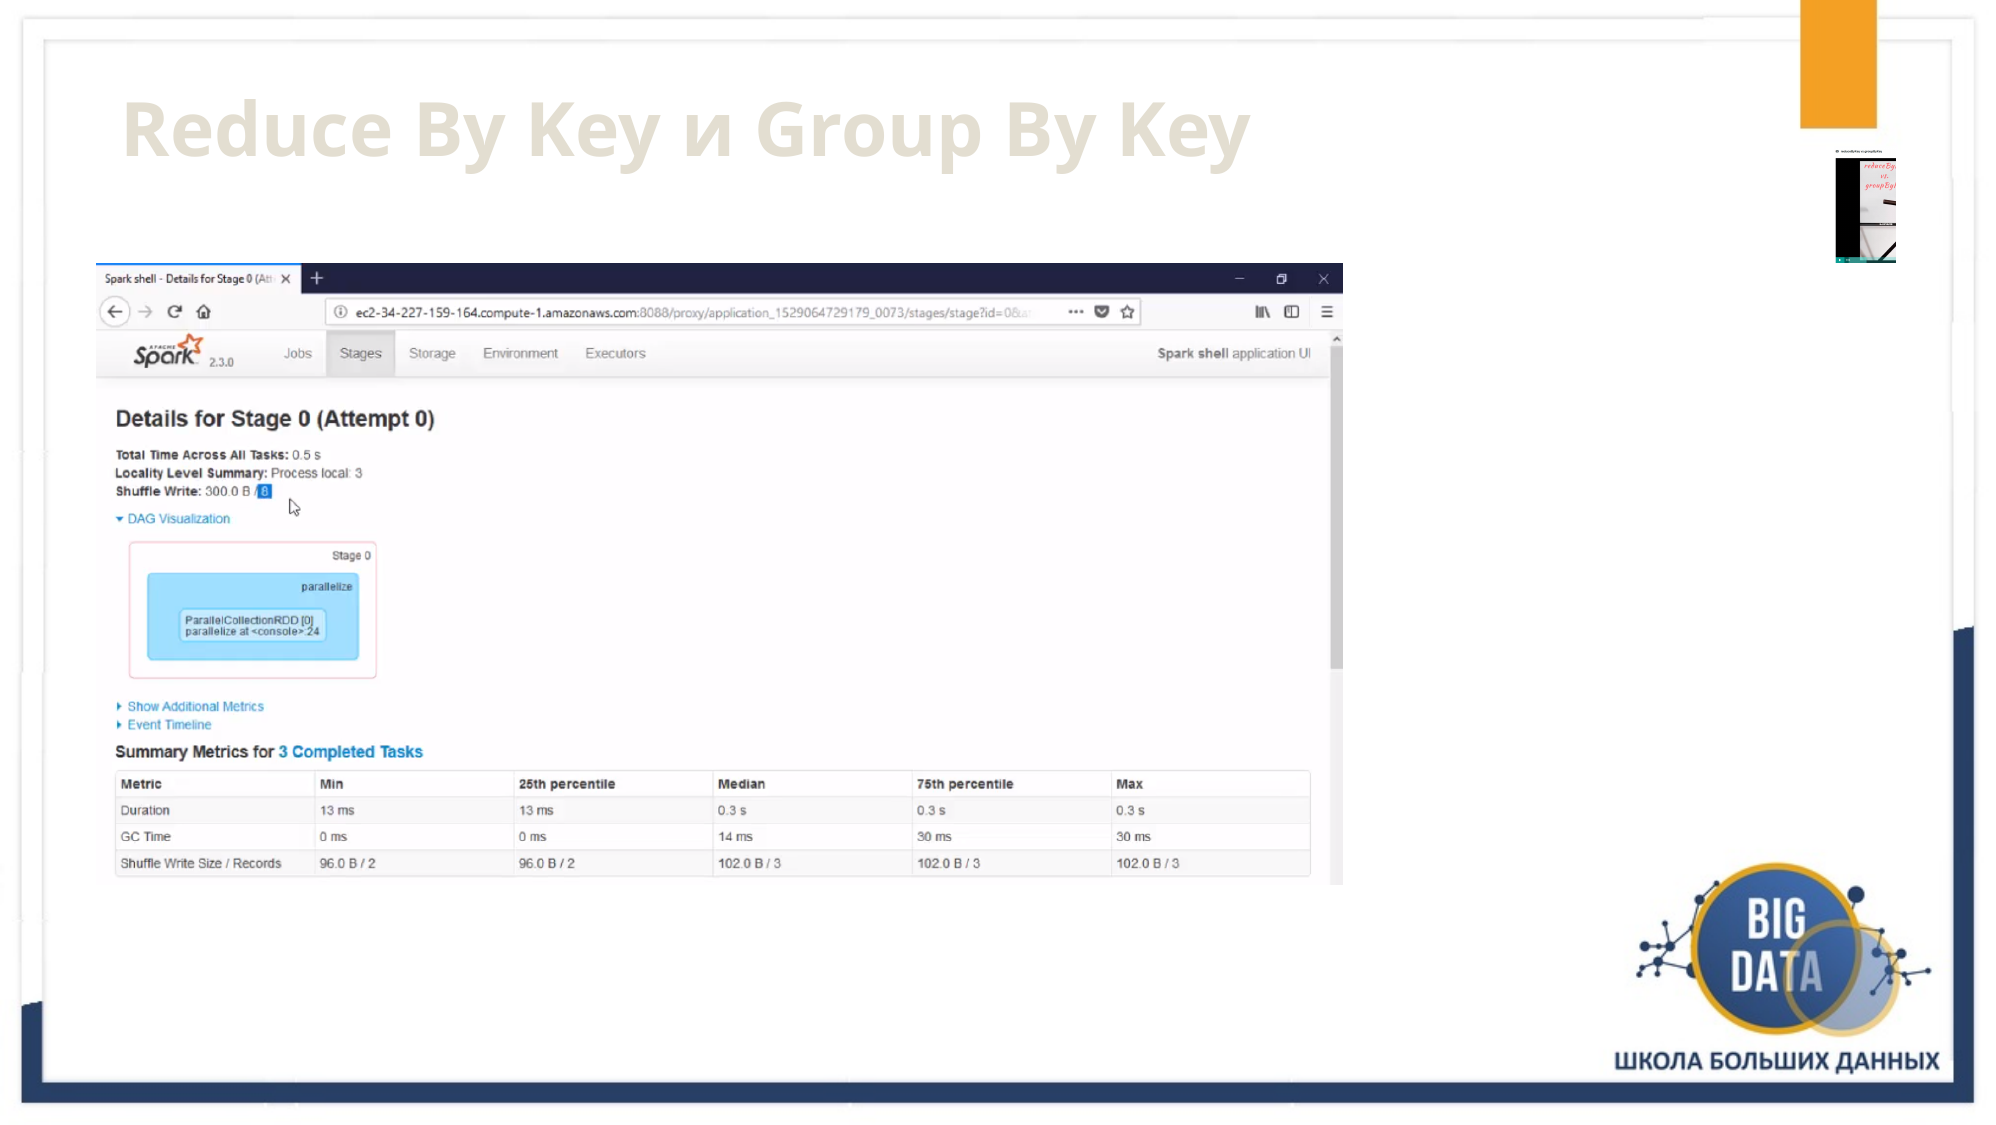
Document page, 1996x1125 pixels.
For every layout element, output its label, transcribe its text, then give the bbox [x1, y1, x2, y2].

title Reduce By Key и Group By Key [105, 74, 1645, 304]
picture [0, 0, 1996, 1125]
